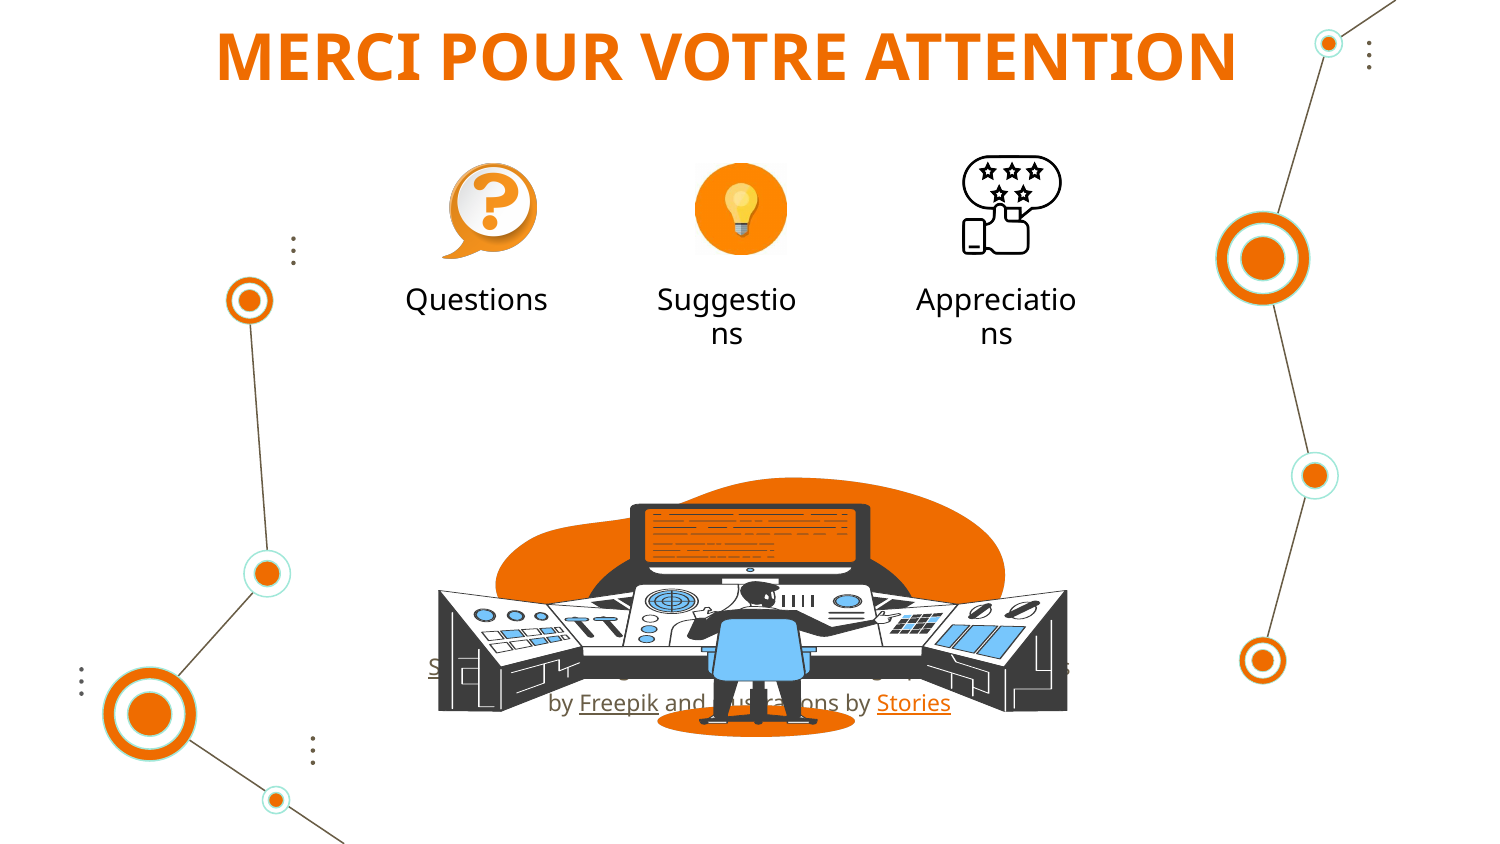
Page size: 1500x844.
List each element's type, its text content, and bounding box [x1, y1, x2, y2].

picture [695, 163, 787, 255]
subtitle Suggestions [636, 267, 819, 342]
subtitle Questions [385, 267, 568, 342]
title MERCI POUR VOTRE ATTENTION [28, 0, 1426, 116]
picture [437, 163, 538, 259]
picture [962, 155, 1062, 255]
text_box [437, 477, 1068, 738]
subtitle Appreciations [894, 267, 1099, 342]
